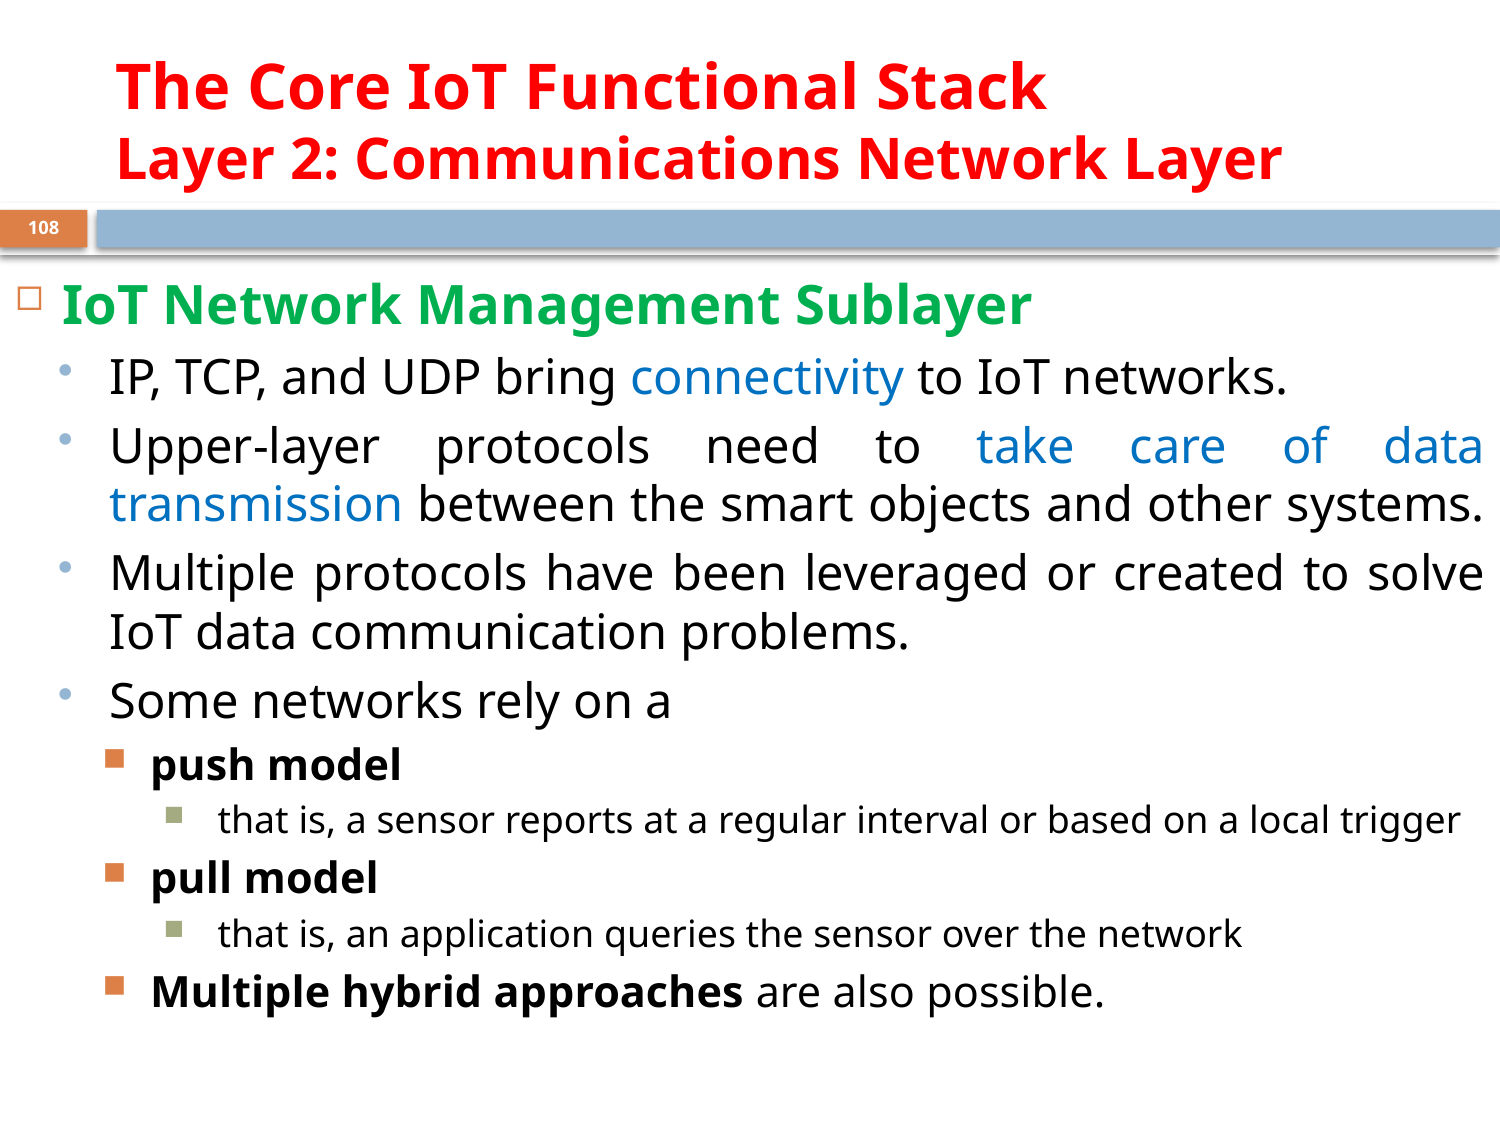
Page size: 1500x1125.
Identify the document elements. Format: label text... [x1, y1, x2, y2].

list IoT Network Management Sublayer IP, TCP, and UDP bring connectivity to IoT networks. Upper-layer protocols need to take care of data transmission between the smart objects and other systems. Multiple protocols have been leveraged or created to solve IoT data communication problems. Some networks rely on a push model that is, a sensor reports at a regular interval or based on a local trigger pull model that is, an application queries the sensor over the network Multiple hybrid approaches are also possible. [0, 262, 1500, 1106]
slide_number 108 [0, 208, 88, 249]
title The Core IoT Functional Stack Layer 2: Communications Network Layer [100, 37, 1438, 200]
